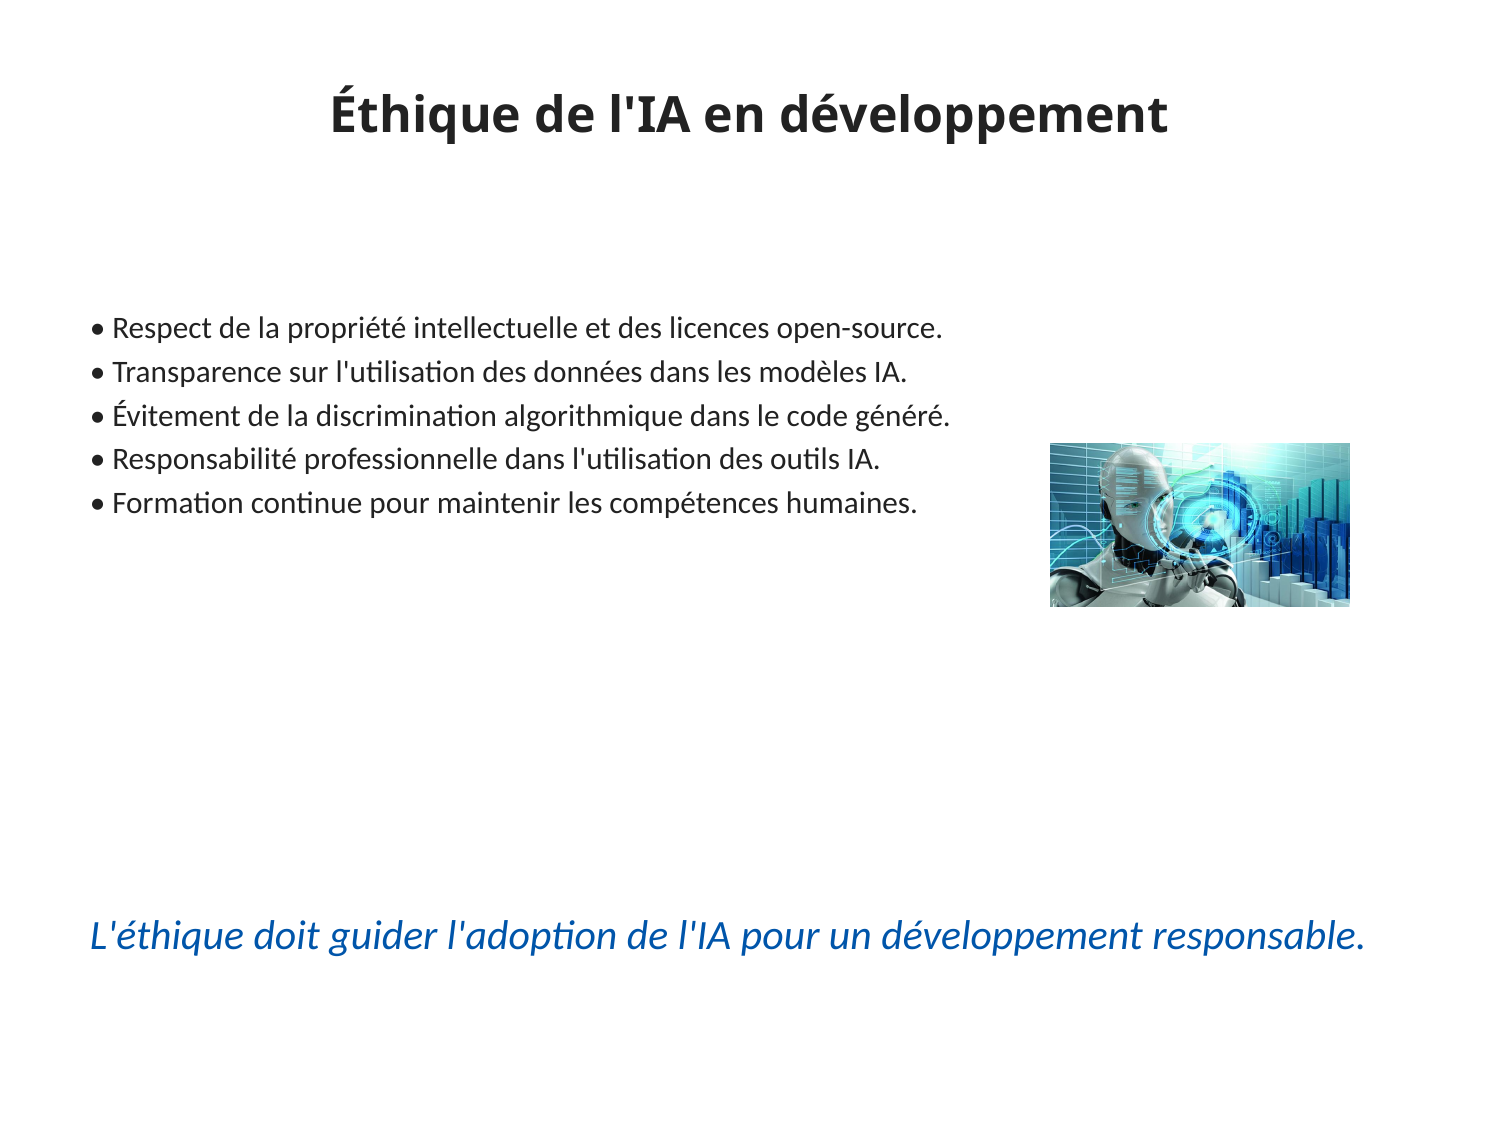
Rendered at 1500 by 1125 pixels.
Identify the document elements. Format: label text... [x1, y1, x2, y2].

picture [1049, 443, 1350, 607]
list L'éthique doit guider l'adoption de l'IA pour un développement responsable. [75, 900, 1425, 1050]
list • Respect de la propriété intellectuelle et des licences open-source. • Transparence sur l'utilisation des données dans les modèles IA. • Évitement de la discrimination algorithmique dans le code généré. • Responsabilité professionnelle dans l'utilisation des outils IA. • Formation continue pour maintenir les compétences humaines. [75, 299, 975, 750]
title Éthique de l'IA en développement [75, 75, 1425, 225]
